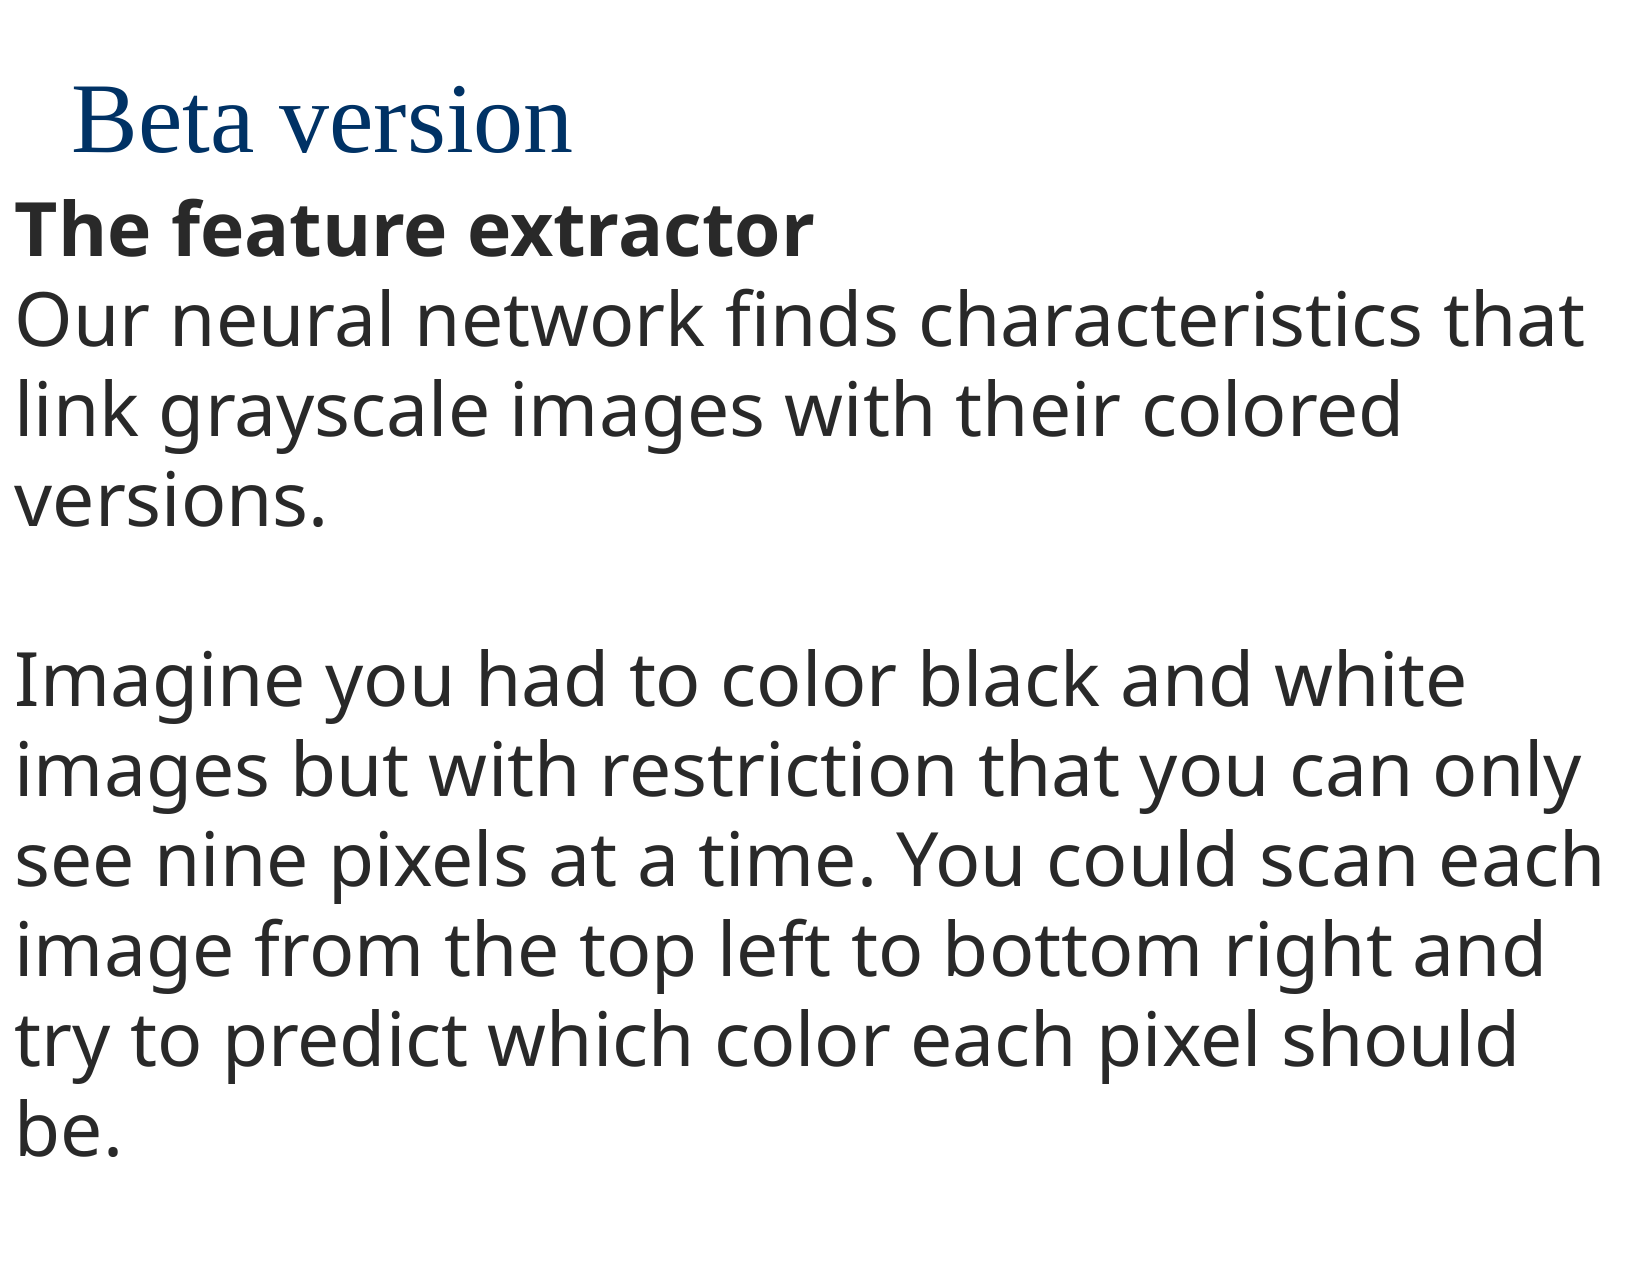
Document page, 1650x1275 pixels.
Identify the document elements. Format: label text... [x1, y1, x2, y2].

text_box Beta version [69, 50, 1523, 173]
text_box The feature extractor Our neural network finds characteristics that link grayscale images with their colored versions. Imagine you had to color black and white images but with restriction that you can only see nine pixels at a time. You could scan each image from the top left to bottom right and try to predict which color each pixel should be. [0, 173, 1650, 1275]
